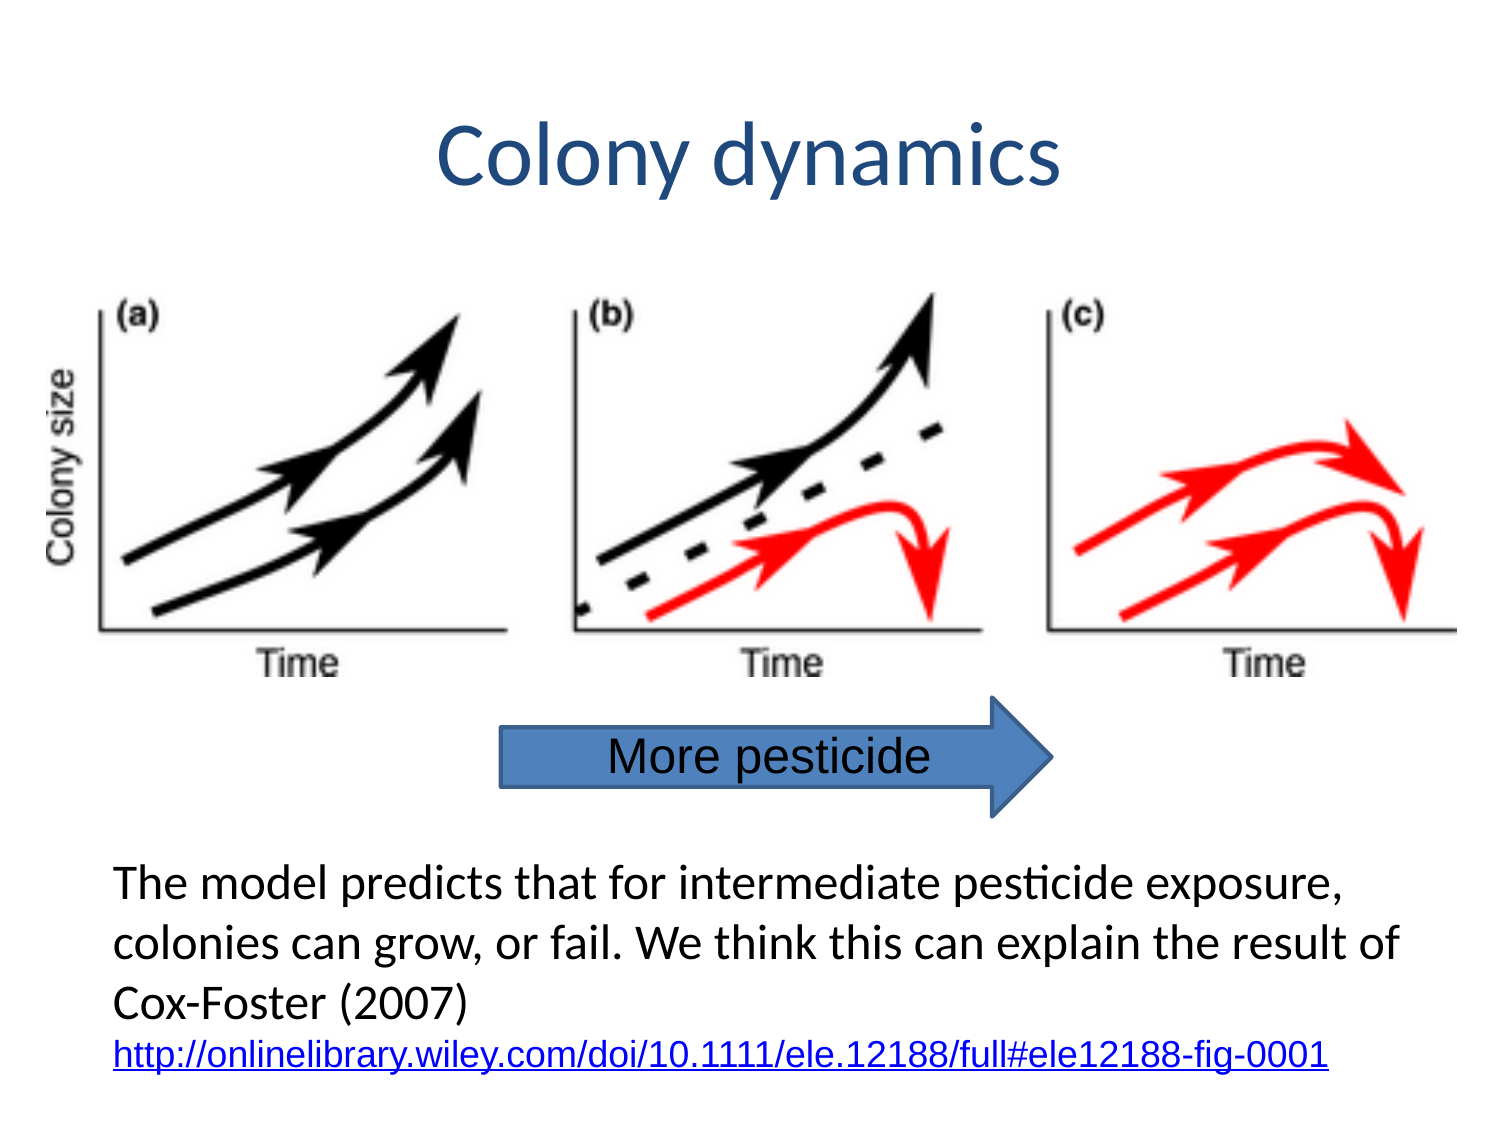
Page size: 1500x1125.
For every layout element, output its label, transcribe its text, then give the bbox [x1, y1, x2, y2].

picture [46, 292, 1458, 677]
text_box [989, 791, 1021, 819]
text_box More pesticide [592, 716, 1500, 791]
text_box Colony dynamics [112, 54, 1388, 243]
text_box The model predicts that for intermediate pesticide exposure, colonies can grow, or fail. We think this can explain the result of Cox-Foster (2007) http://onlinelibrary.wiley.com/doi/10.1111/ele.12188/full#ele12188-fig-0001 [99, 841, 1500, 925]
text_box [989, 695, 1014, 716]
text_box [498, 725, 592, 789]
